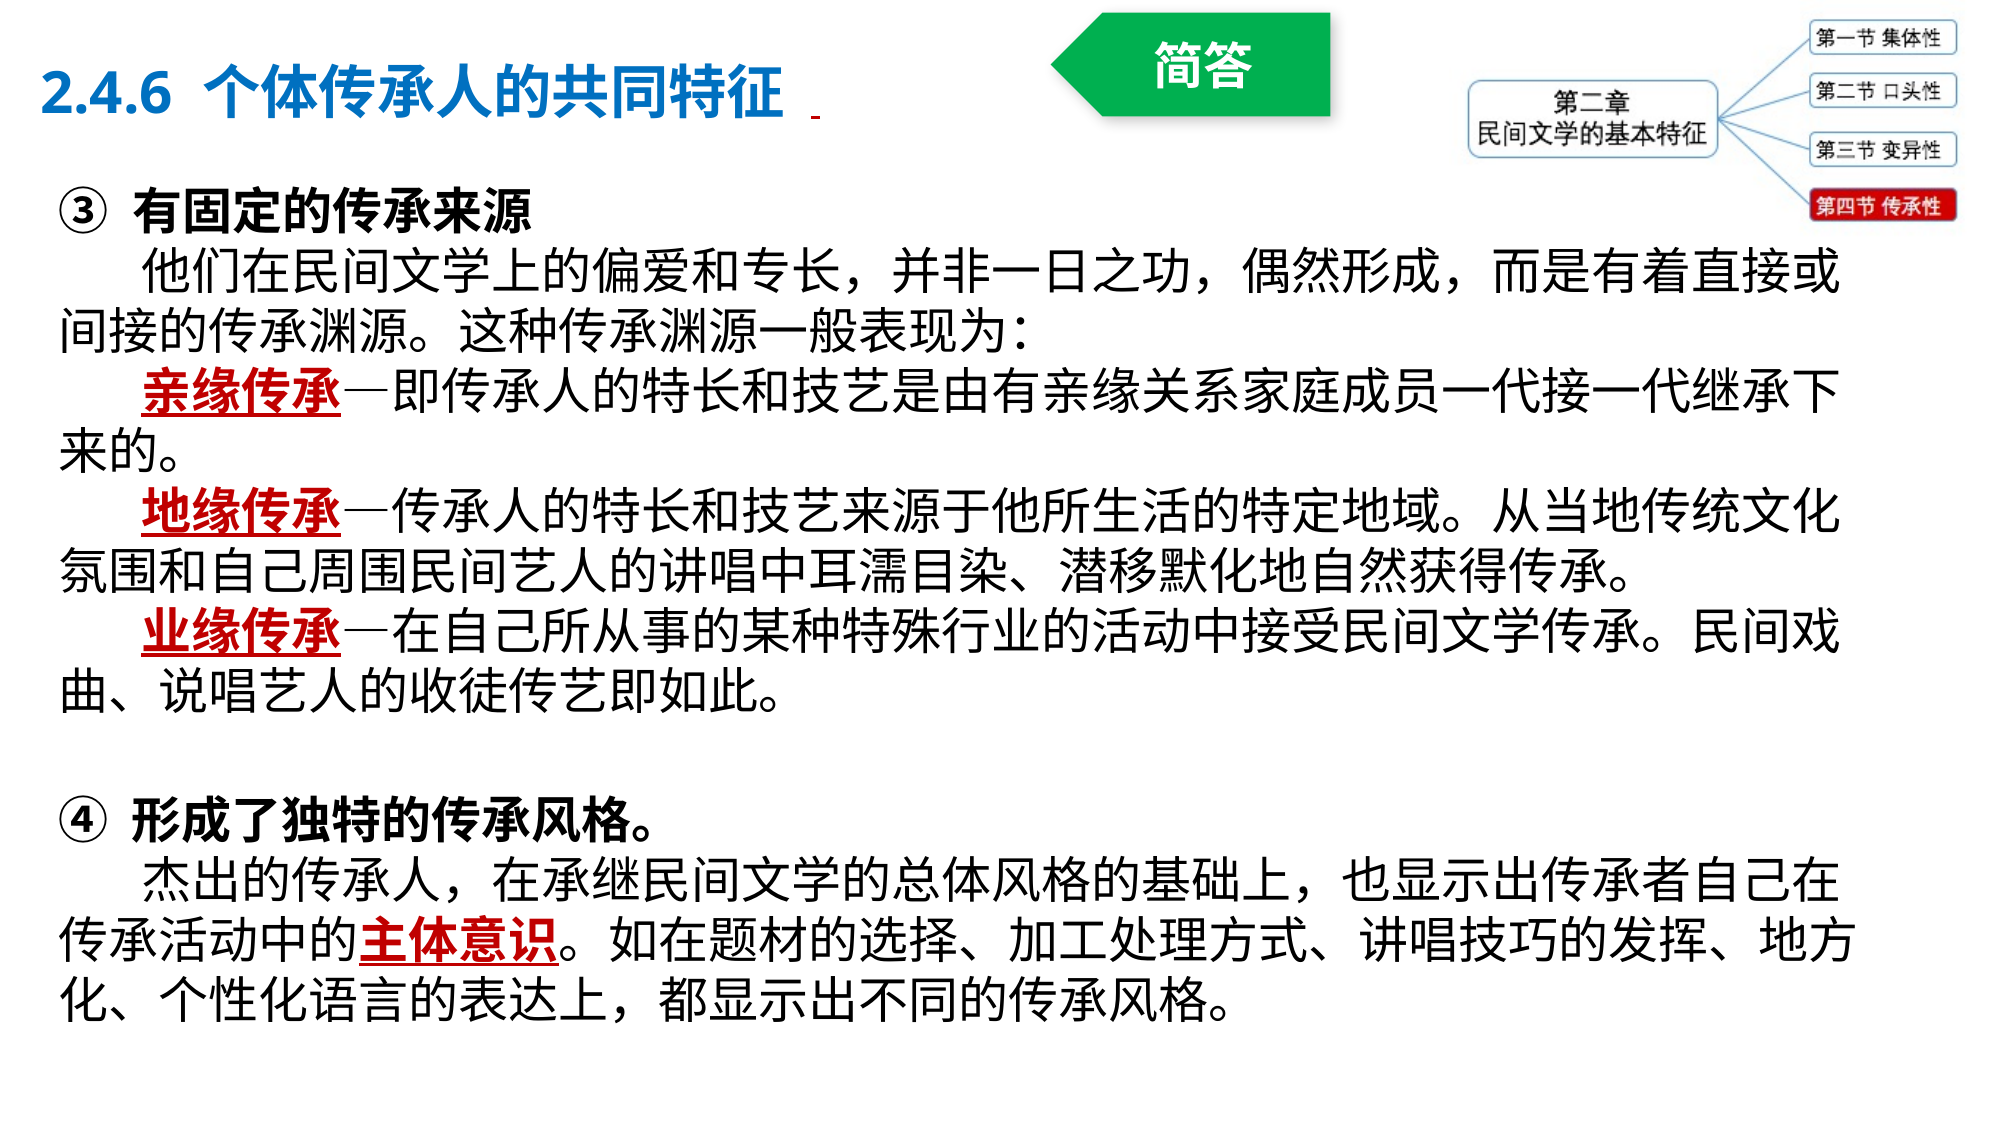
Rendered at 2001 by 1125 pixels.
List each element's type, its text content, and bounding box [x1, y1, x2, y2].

text_box 简答 [1049, 11, 1332, 118]
text_box ③ 有固定的传承来源 他们在民间文学上的偏爱和专长，并非一日之功，偶然形成，而是有着直接或间接的传承渊源。这种传承渊源一般表现为： 亲缘传承—即传承人的特长和技艺是由有亲缘关系家庭成员一代接一代继承下来的。 地缘传承—传承人的特长和技艺来源于他所生活的特定地域。从当地传统文化氛围和自己周围民间艺人的讲唱中耳濡目染、潜移默化地自然获得传承。 业缘传承—在自己所从事的某种特殊行业的活动中接受民间文学传承。民间戏曲、说唱艺人的收徒传艺即如此。 [43, 156, 1874, 727]
text_box 2.4.6 个体传承人的共同特征 [25, 12, 921, 133]
picture [1449, 0, 2000, 241]
text_box ④ 形成了独特的传承风格。 杰出的传承人，在承继民间文学的总体风格的基础上，也显示出传承者自己在传承活动中的主体意识。如在题材的选择、加工处理方式、讲唱技巧的发挥、地方化、个性化语言的表达上，都显示出不同的传承风格。 [43, 751, 1893, 1037]
